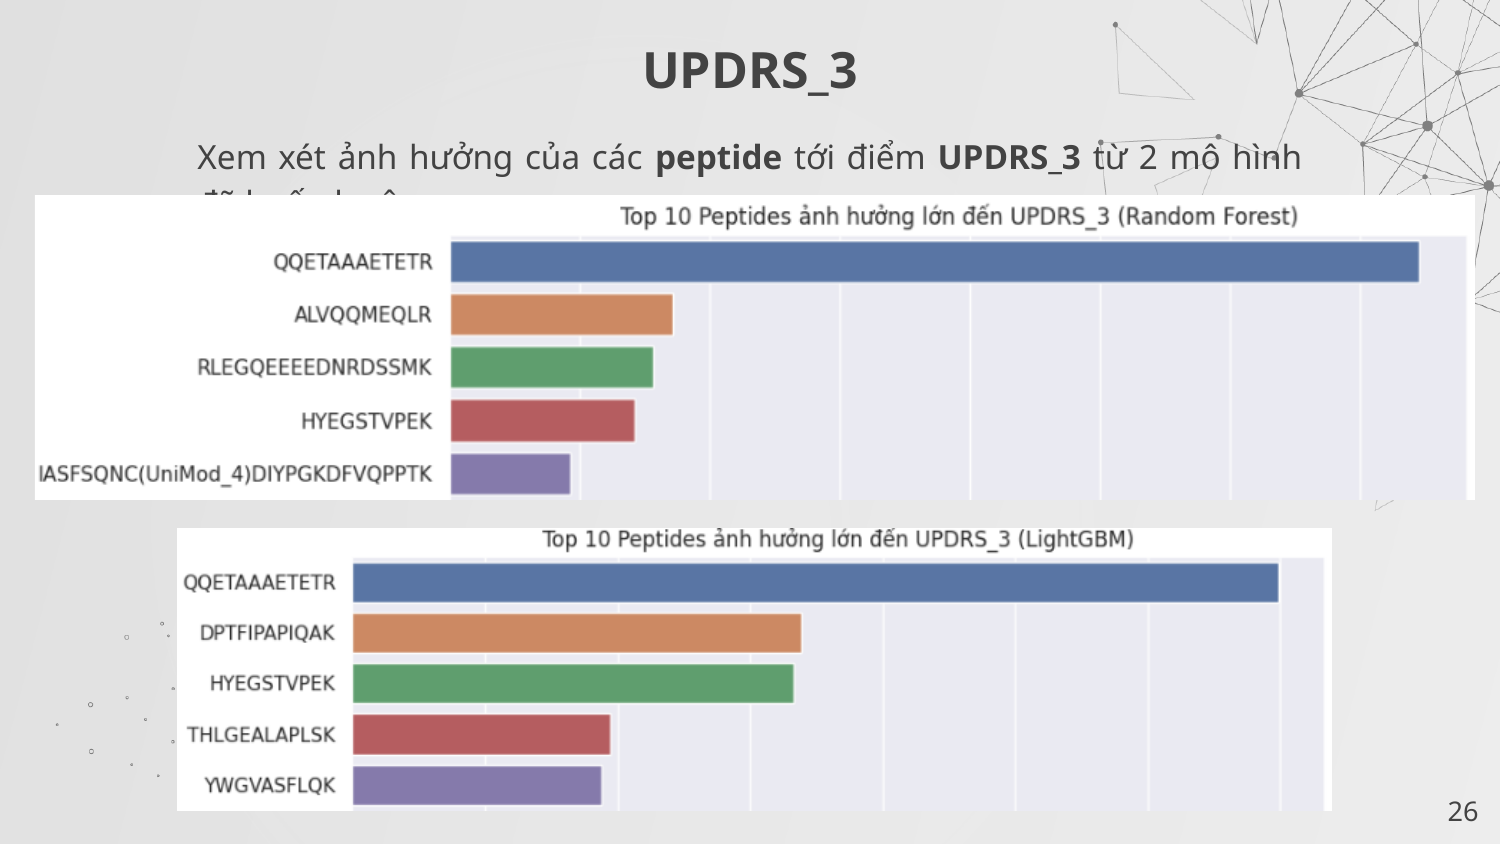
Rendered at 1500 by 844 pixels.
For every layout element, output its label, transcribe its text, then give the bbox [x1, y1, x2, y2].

picture [0, 0, 1500, 844]
slide_number 26 [1403, 779, 1494, 844]
title UPDRS_3 [280, 23, 1220, 104]
text_box Xem xét ảnh hưởng của các peptide tới điểm UPDRS_3 từ 2 mô hình đã huấn luyện. [182, 115, 1318, 193]
